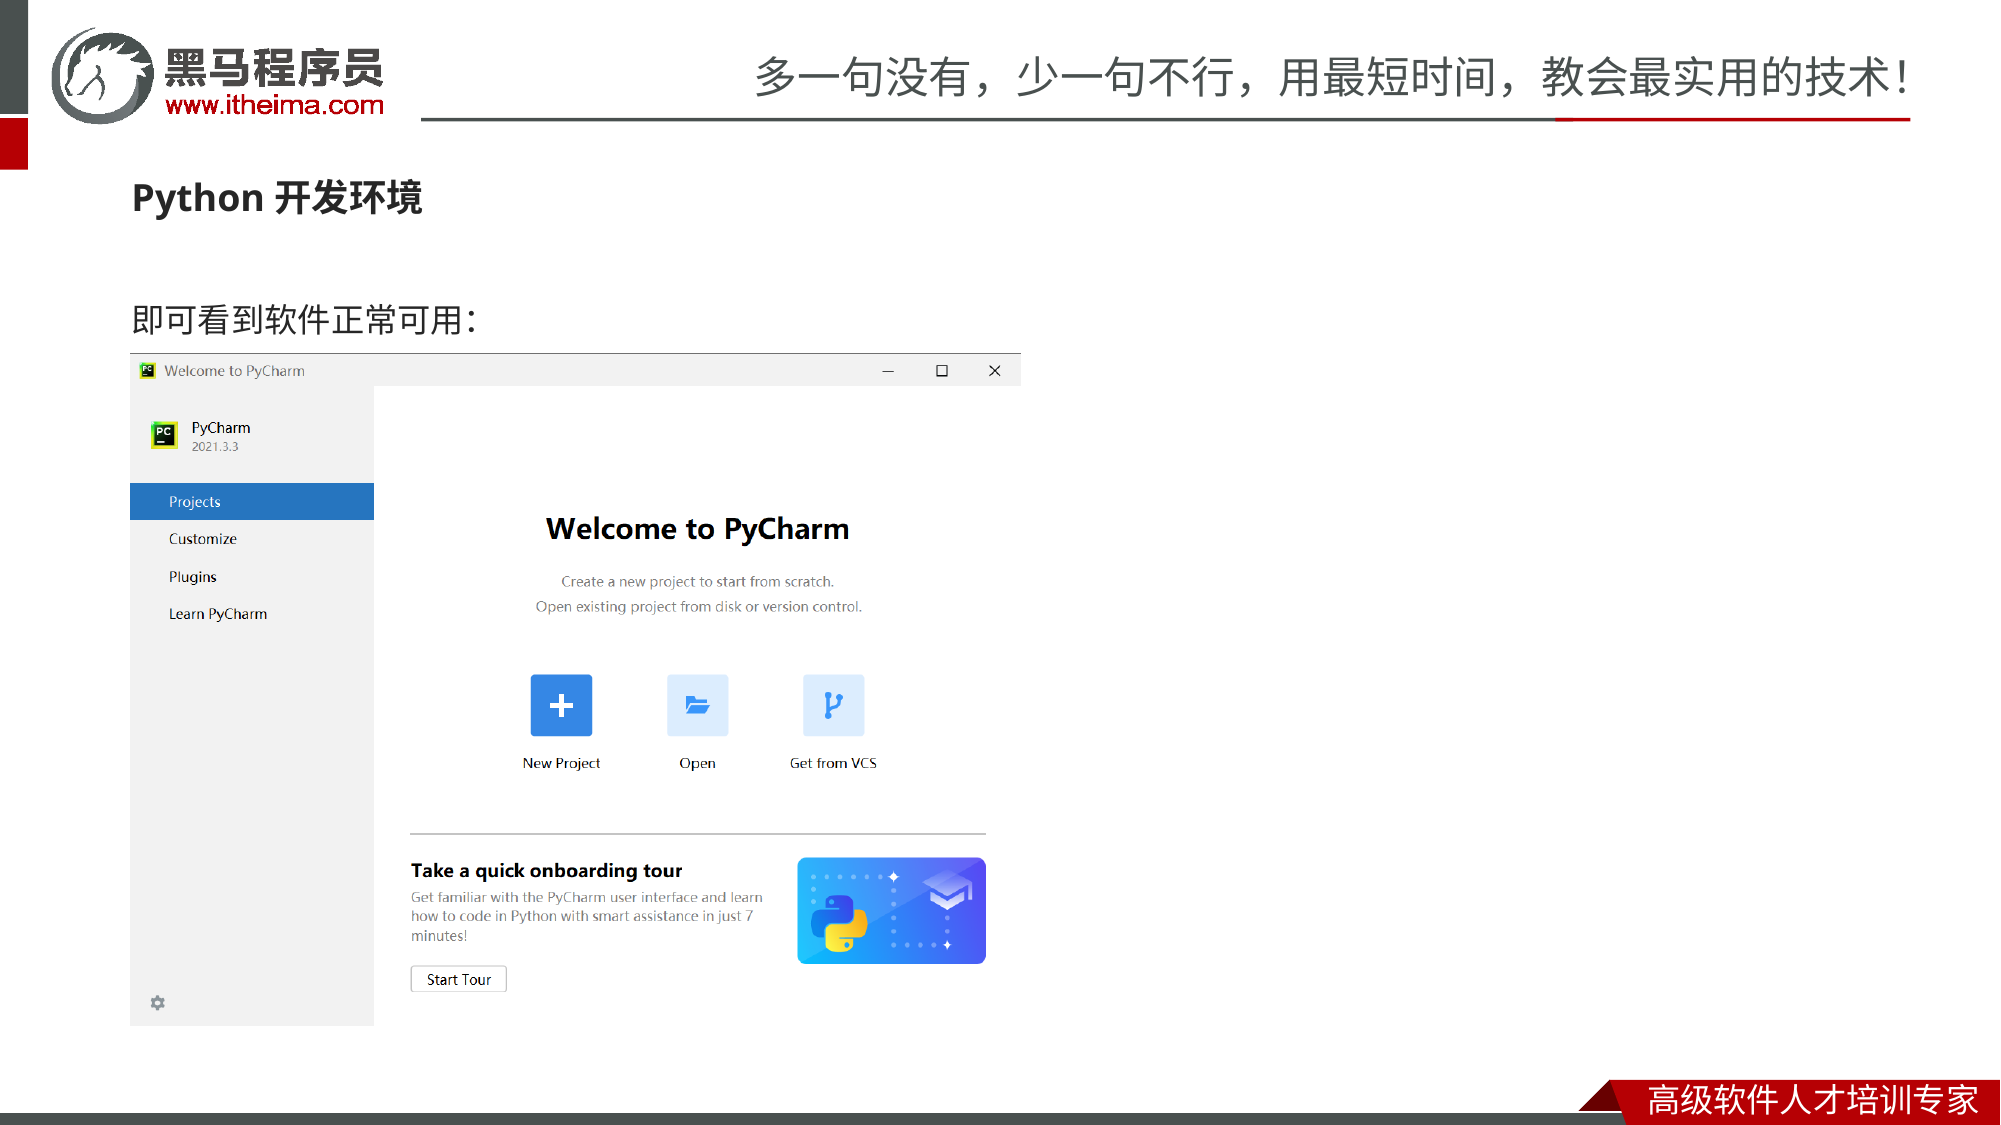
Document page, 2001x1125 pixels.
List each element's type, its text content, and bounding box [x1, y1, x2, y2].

list Python开发环境 [116, 154, 1872, 239]
picture [130, 353, 1021, 1026]
list 即可看到软件正常可用： [116, 271, 1872, 964]
picture [50, 26, 384, 125]
